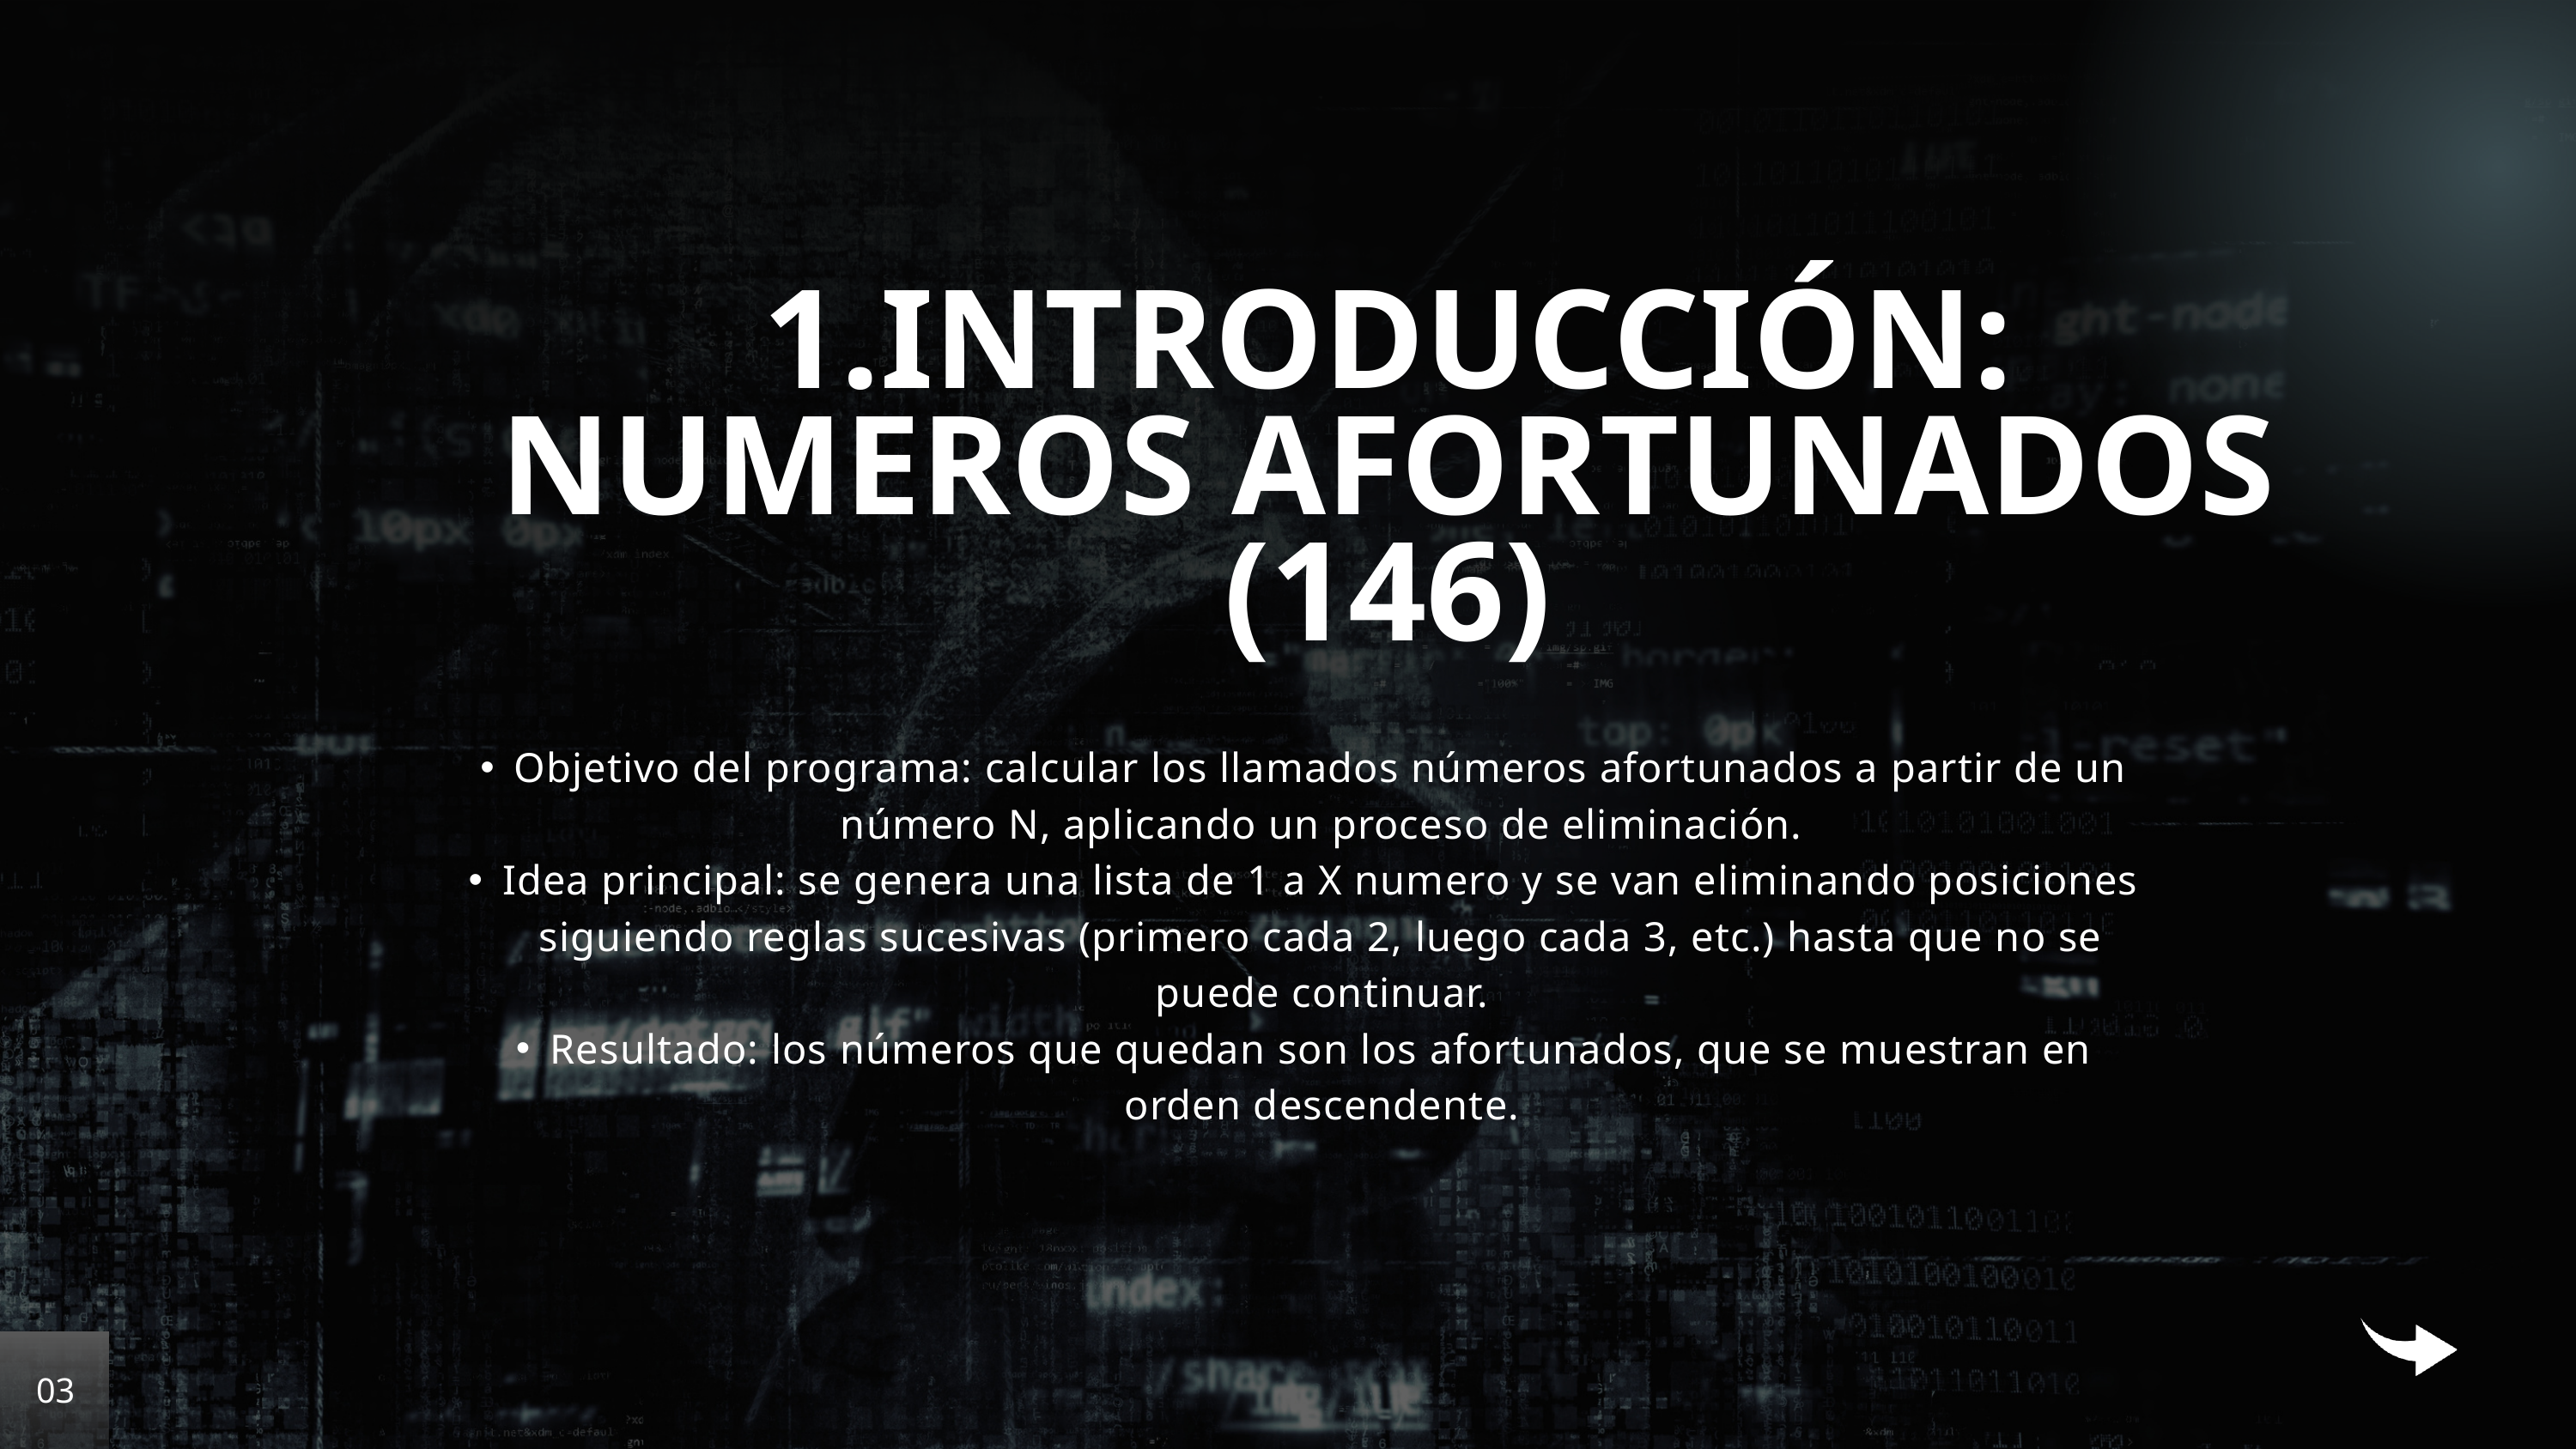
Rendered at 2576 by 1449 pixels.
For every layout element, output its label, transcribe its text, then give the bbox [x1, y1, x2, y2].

text_box [0, 1072, 2576, 1449]
text_box [2360, 1318, 2458, 1377]
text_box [0, 1331, 109, 1449]
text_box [0, 0, 2576, 1063]
text_box Objetivo del programa: calcular los llamados números afortunados a partir de un número N, aplicando un proceso de eliminación. Idea principal: se genera una lista de 1 a X numero y se van eliminando posiciones siguiendo reglas sucesivas (primero cada 2, luego cada 3, etc.) hasta que no se puede continuar. Resultado: los números que quedan son los afortunados, que se muestran en orden descendente. [428, 1072, 2148, 1185]
